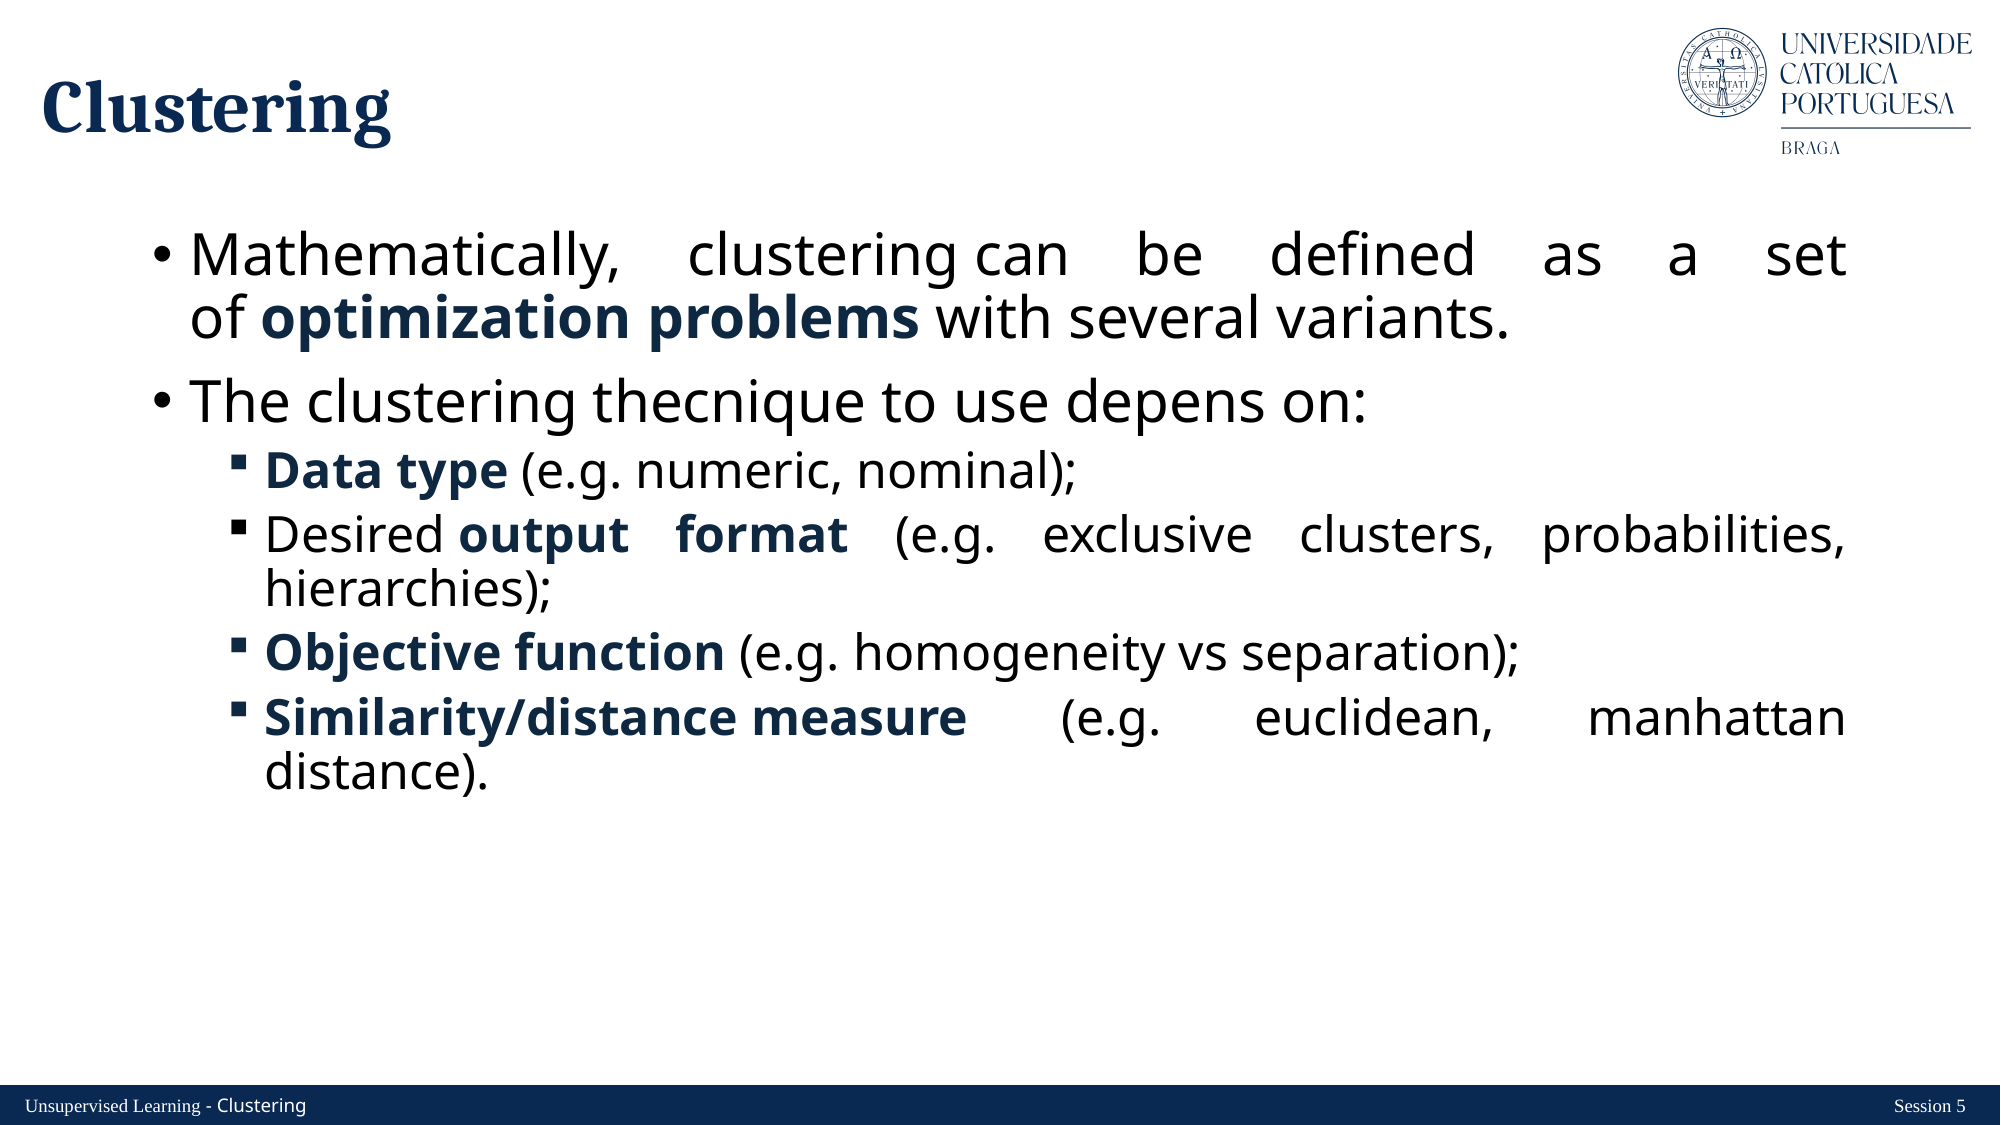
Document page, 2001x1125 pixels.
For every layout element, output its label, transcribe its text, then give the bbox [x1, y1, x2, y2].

list Mathematically, clustering can be defined as a set of optimization problems with several variants. The clustering thecnique to use depens on: Data type (e.g. numeric, nominal); Desired output format (e.g. exclusive clusters, probabilities, hierarchies); Objective function (e.g. homogeneity vs separation); Similarity/distance measure (e.g. euclidean, manhattan distance). [137, 217, 1863, 1041]
text_box [0, 1085, 2000, 1125]
picture [1672, 18, 1982, 163]
text_box Session 5 [865, 1086, 1981, 1125]
text_box Unsupervised Learning - Clustering [9, 1086, 865, 1125]
title Clustering [27, 0, 1753, 218]
